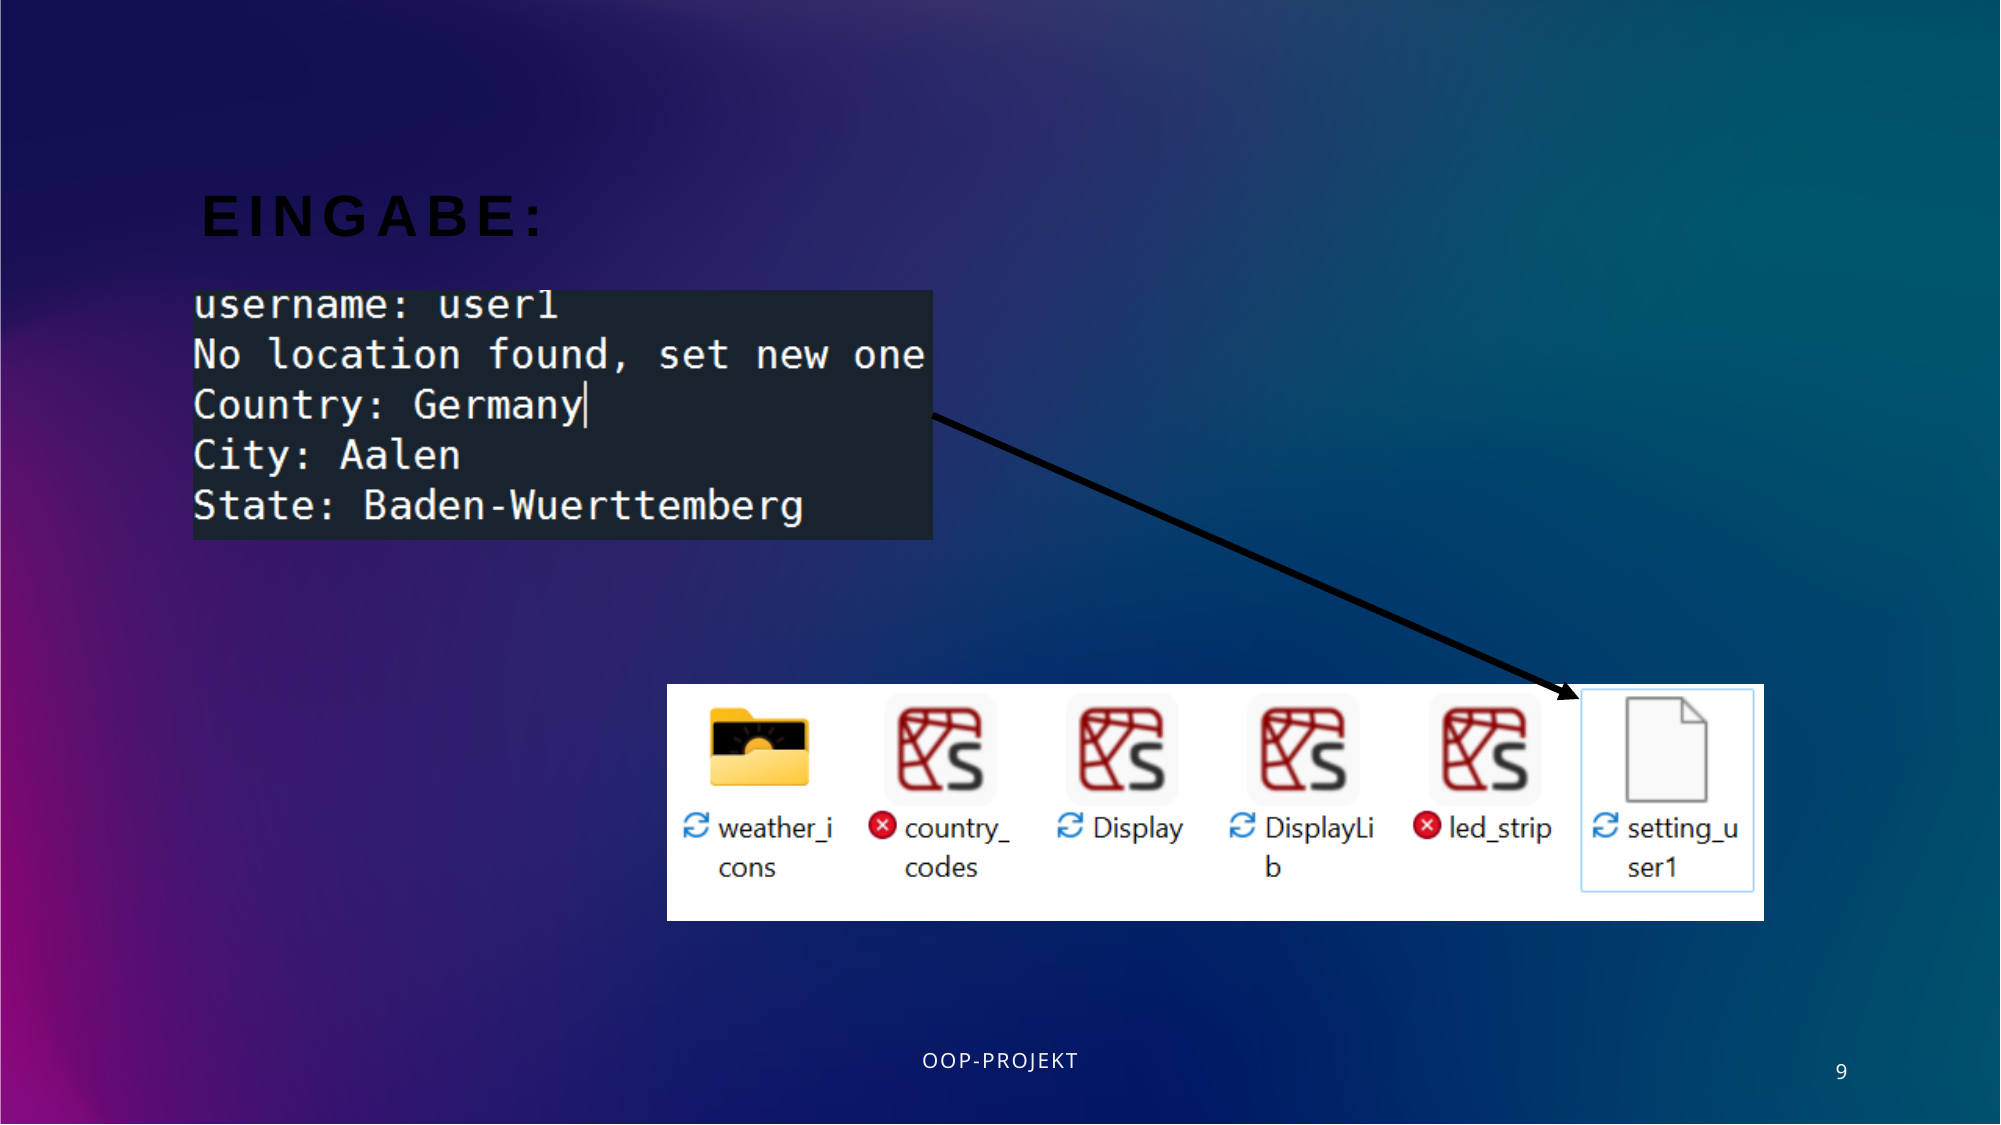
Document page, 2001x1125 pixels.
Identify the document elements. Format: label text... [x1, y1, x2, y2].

picture [0, 0, 1913, 1125]
slide_number 9 [1412, 1042, 1863, 1103]
title Eingabe: [65, 152, 679, 257]
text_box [932, 415, 1580, 699]
footer OOP-Projekt [662, 1042, 1338, 1103]
